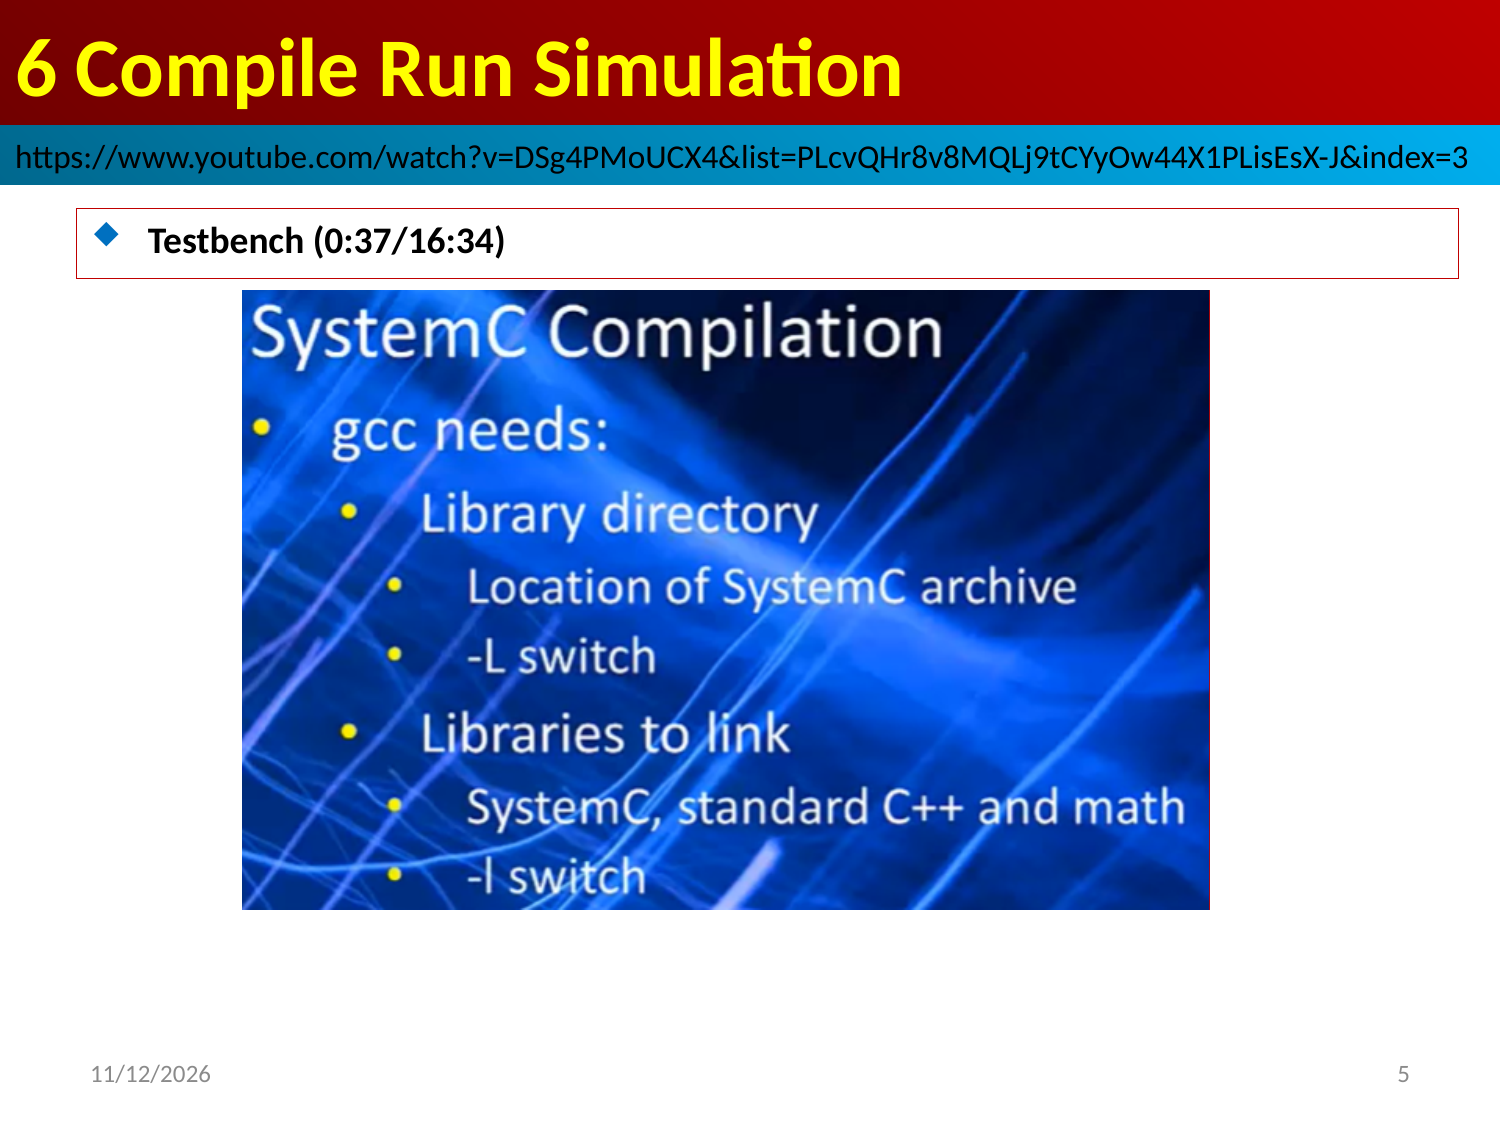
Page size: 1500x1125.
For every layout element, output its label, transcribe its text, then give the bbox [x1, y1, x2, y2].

title 6 Compile Run Simulation [0, 0, 1500, 125]
text_box https://www.youtube.com/watch?v=DSg4PMoUCX4&list=PLcvQHr8v8MQLj9tCYyOw44X1PLisEsX-J&index=3 [0, 125, 1500, 185]
subtitle Testbench (0:37/16:34) [76, 208, 1459, 279]
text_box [241, 290, 1210, 910]
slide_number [75, 1042, 425, 1103]
slide_number 5 [1074, 1042, 1425, 1103]
